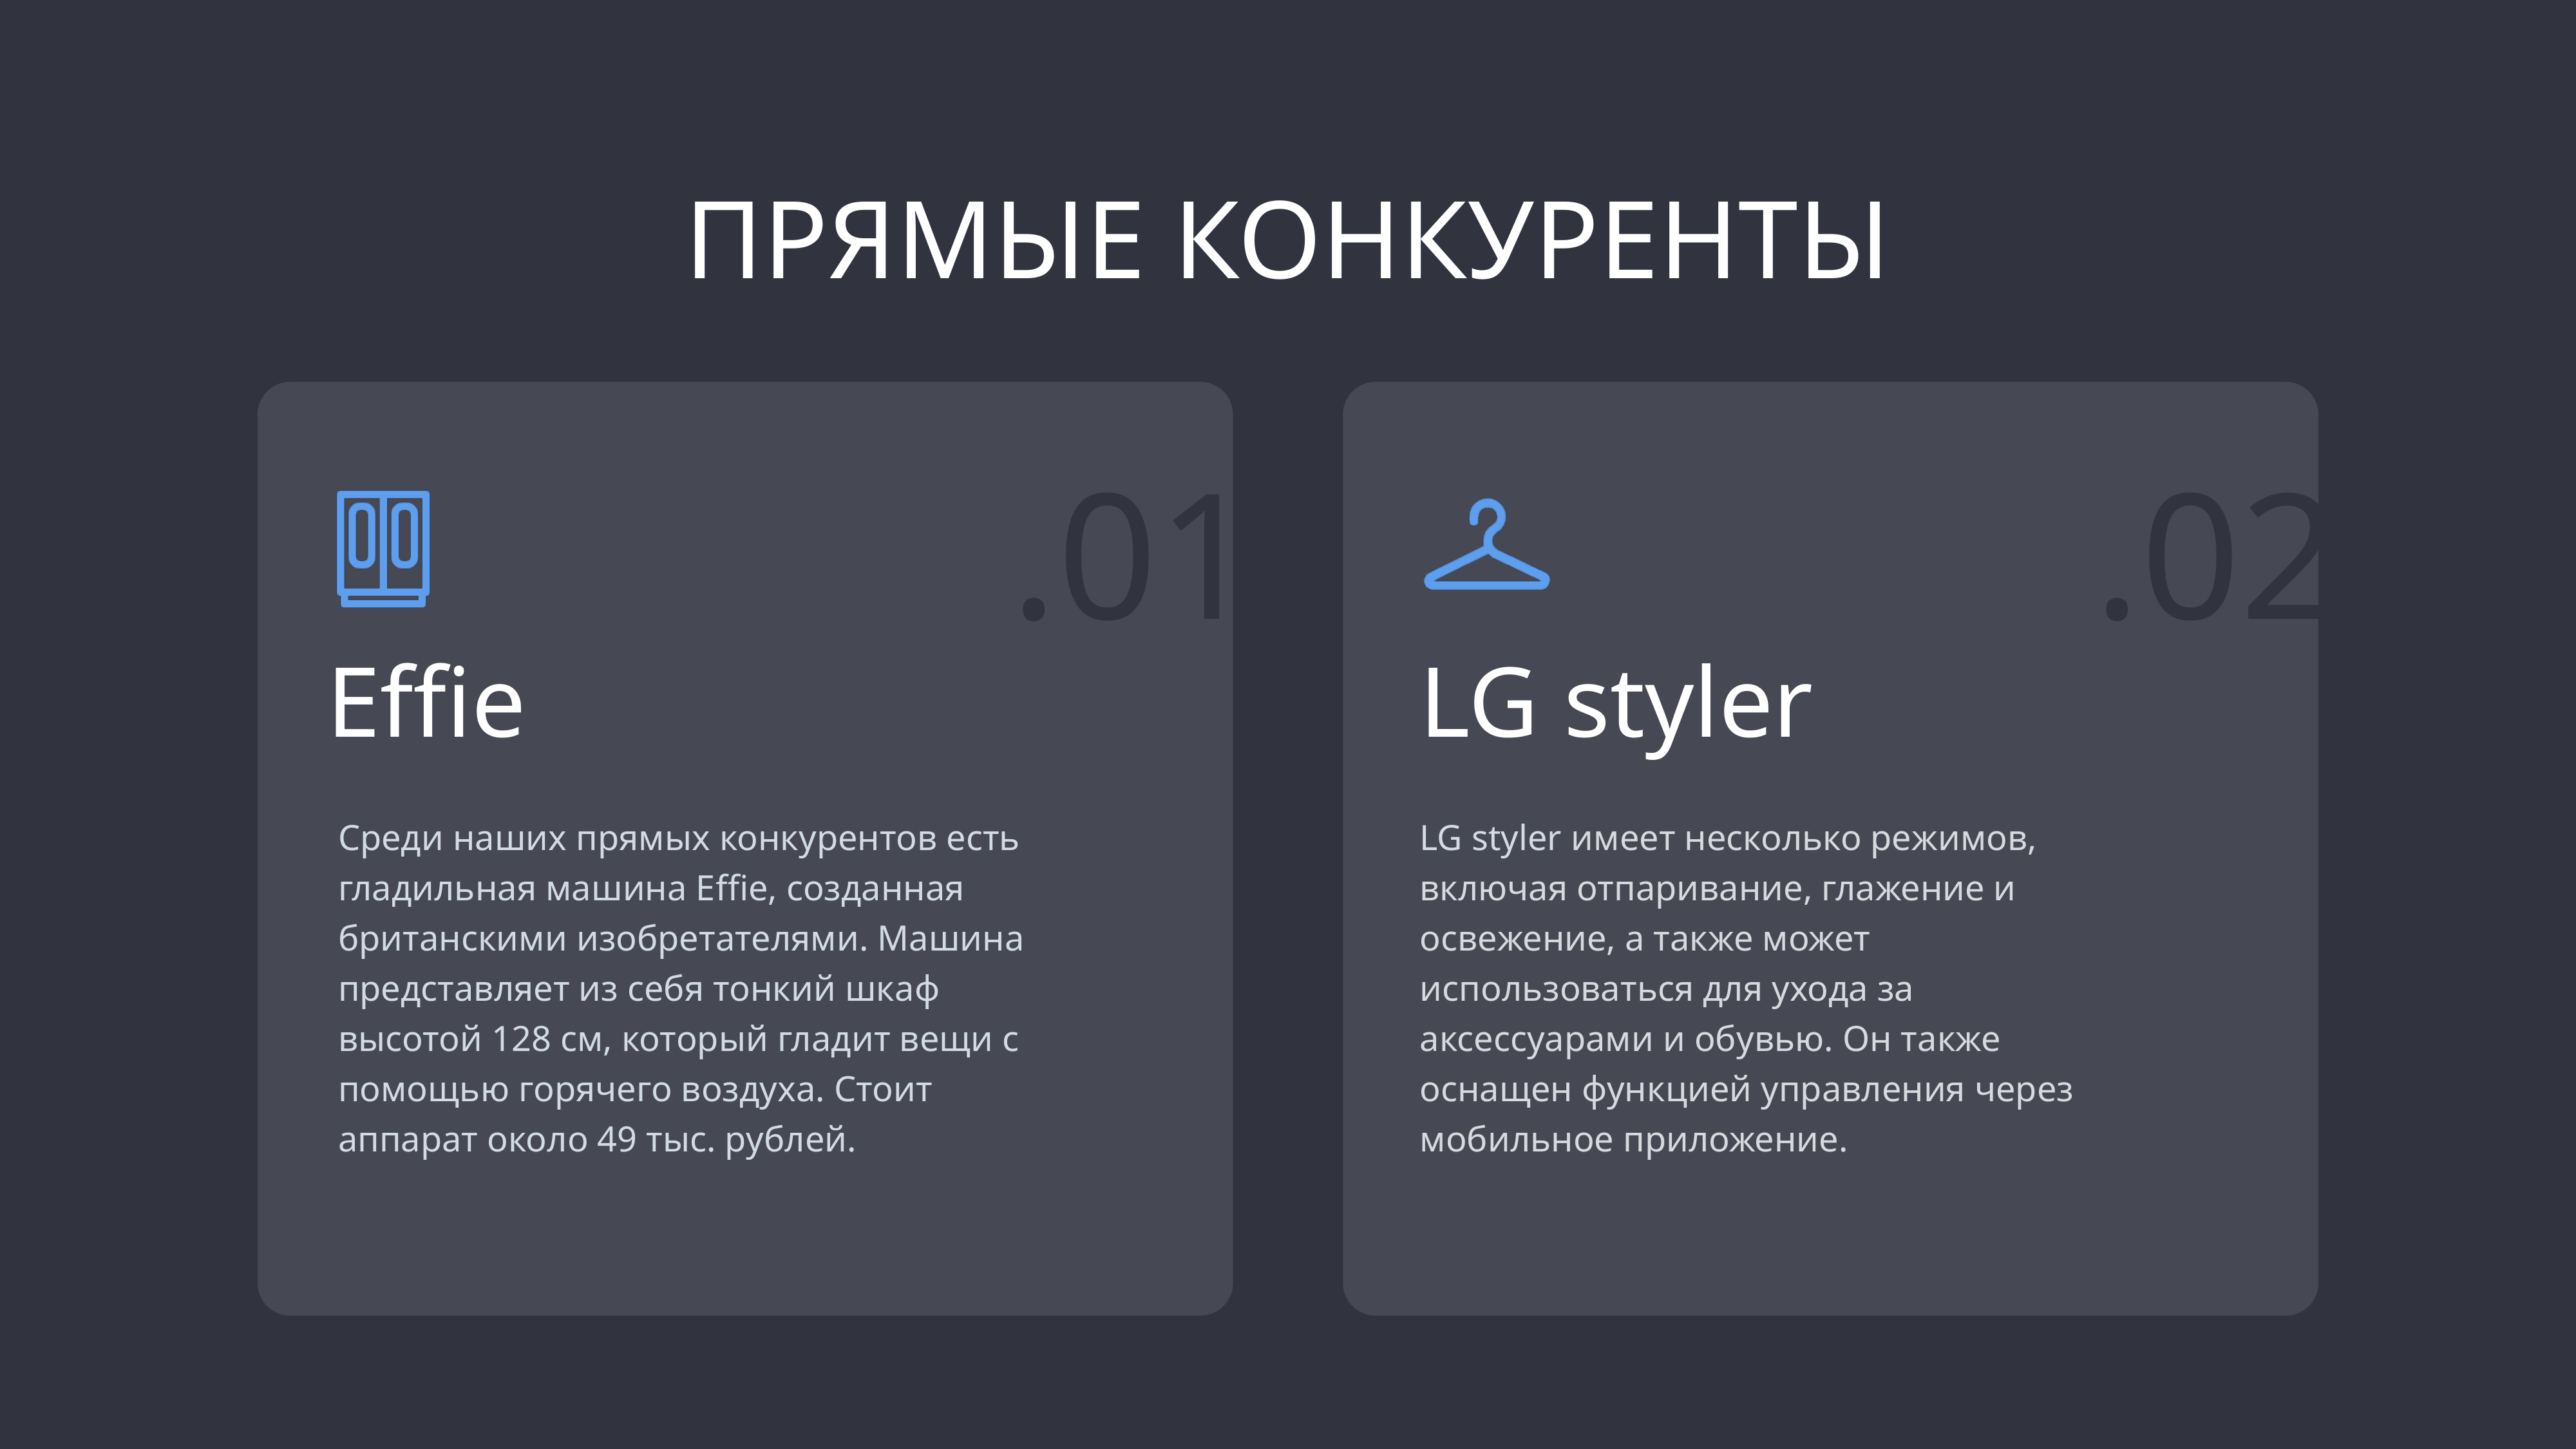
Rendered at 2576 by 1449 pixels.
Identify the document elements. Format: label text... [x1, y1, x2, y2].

picture [321, 487, 446, 612]
text_box ПРЯМЫЕ КОНКУРЕНТЫ [558, 122, 2018, 349]
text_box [257, 381, 2345, 1316]
picture [1414, 475, 1562, 623]
